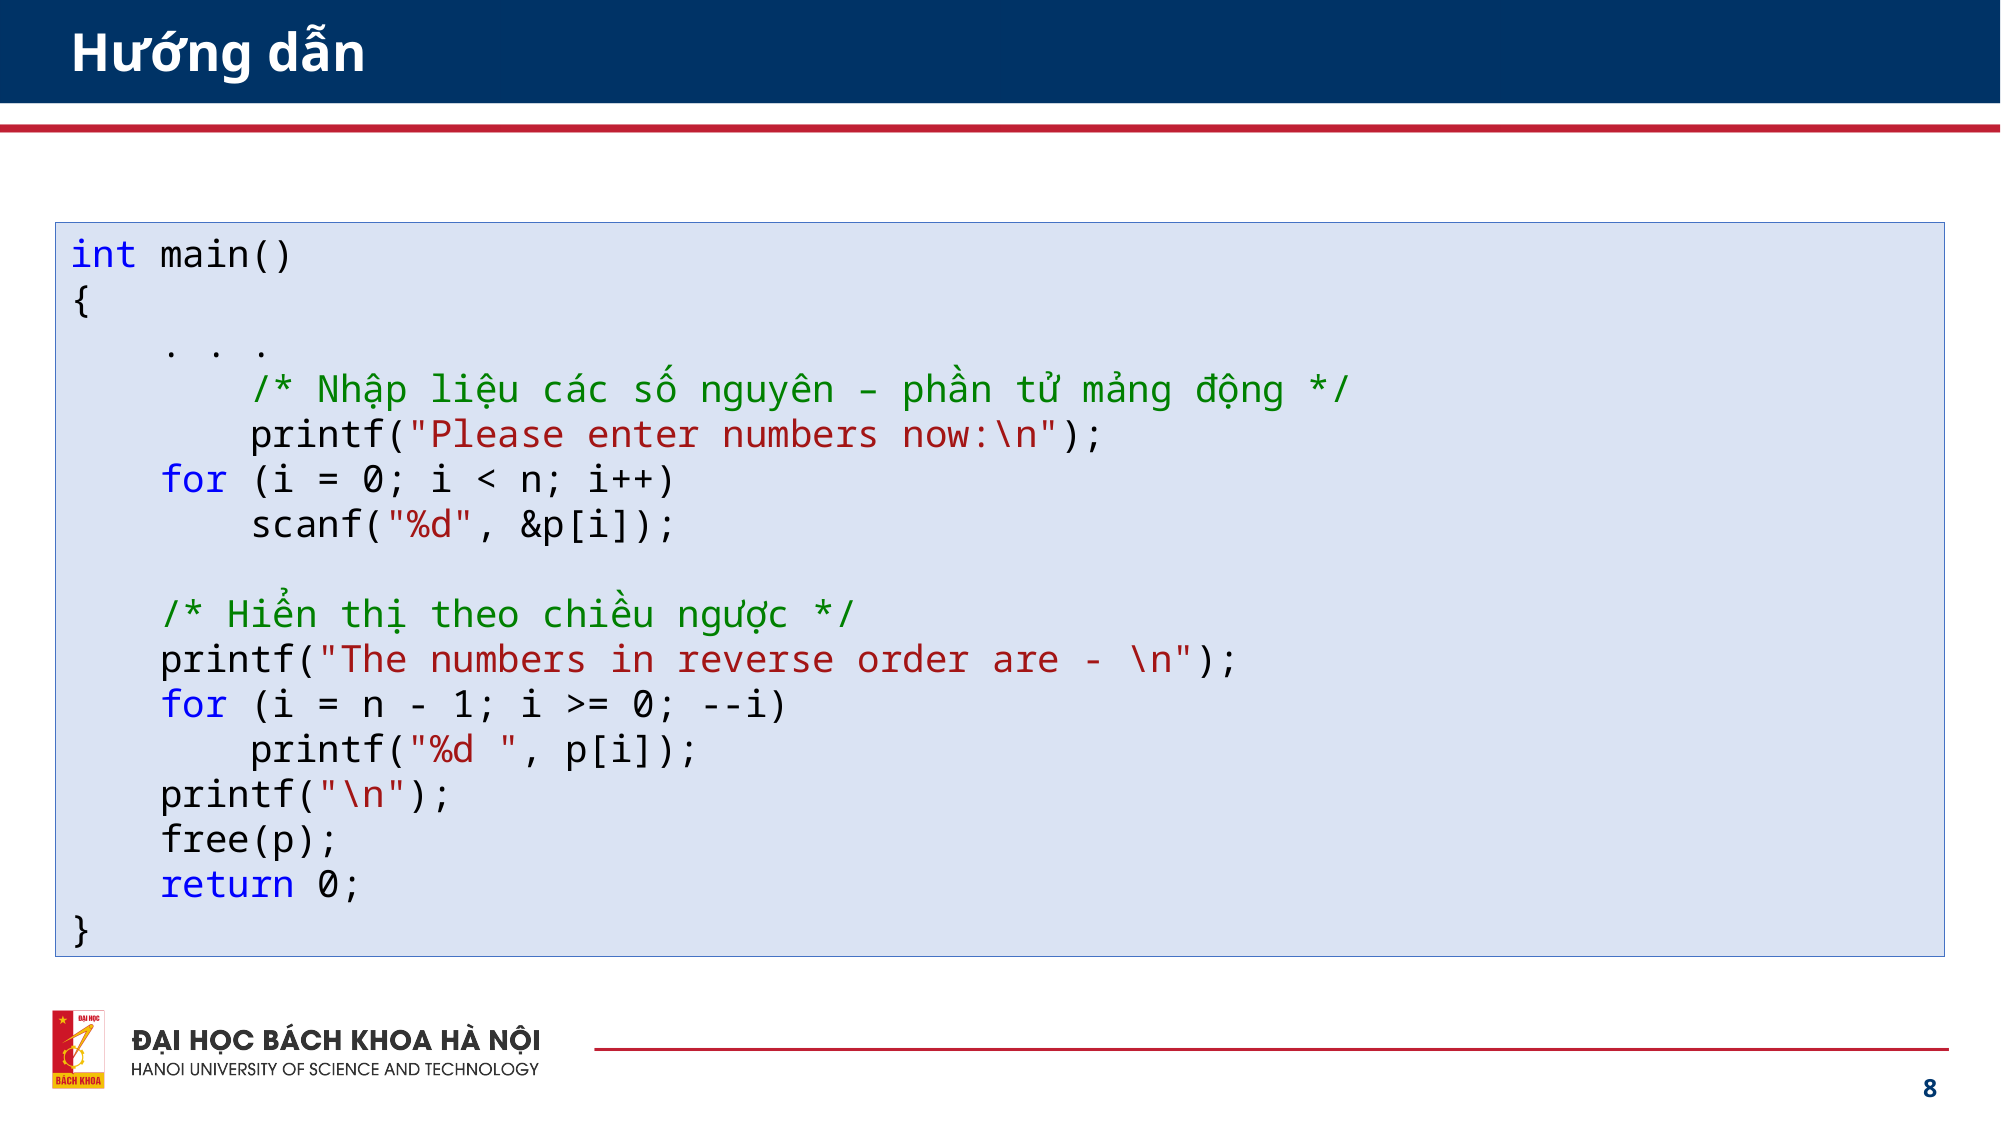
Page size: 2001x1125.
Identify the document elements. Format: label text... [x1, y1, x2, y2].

text_box int main() { . . . /* Nhập liệu các số nguyên – phần tử mảng động */ printf("Please enter numbers now:\n"); for (i = 0; i < n; i++) scanf("%d", &p[i]); /* Hiển thị theo chiều ngược */ printf("The numbers in reverse order are - \n"); for (i = n - 1; i >= 0; --i) printf("%d ", p[i]); printf("\n"); free(p); return 0; } [55, 222, 1945, 957]
picture [0, 0, 2001, 1125]
title Hướng dẫn [55, 18, 1945, 90]
slide_number 8 [1502, 1065, 1953, 1125]
